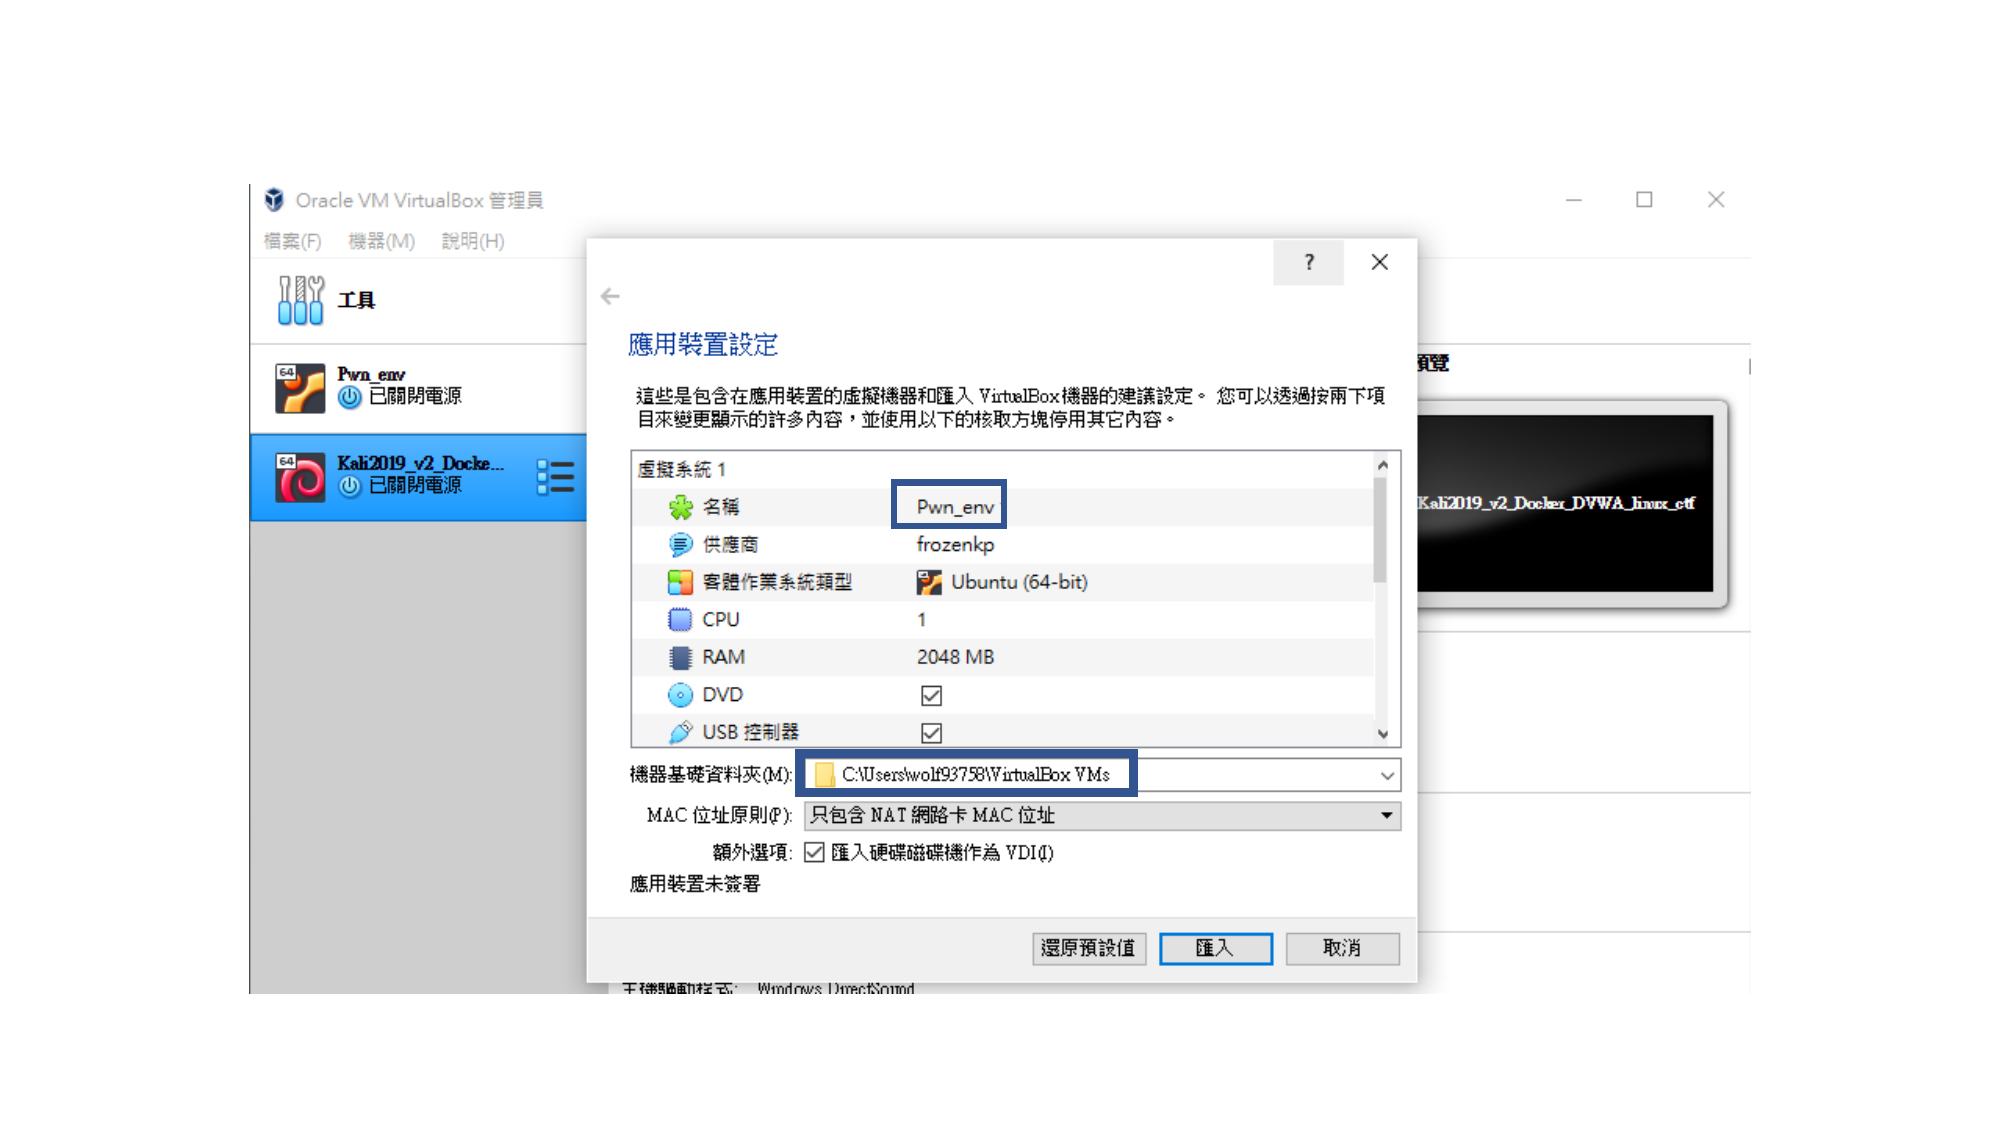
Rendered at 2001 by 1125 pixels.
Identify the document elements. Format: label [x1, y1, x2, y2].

picture [249, 184, 1751, 994]
